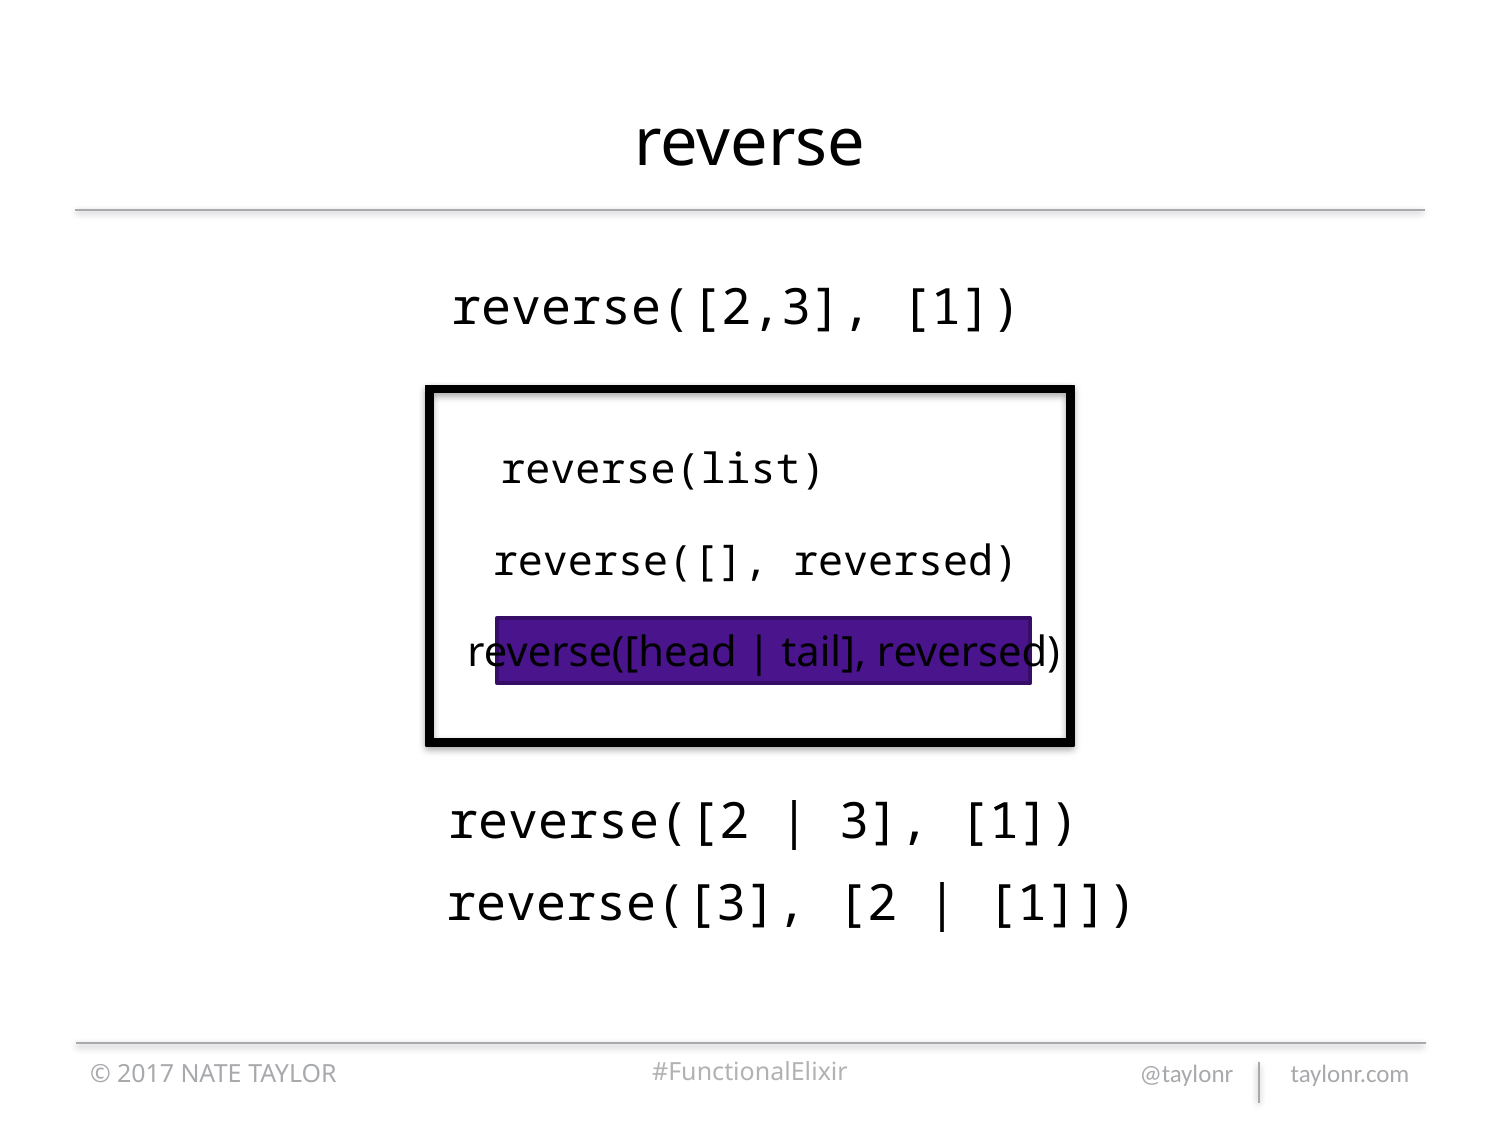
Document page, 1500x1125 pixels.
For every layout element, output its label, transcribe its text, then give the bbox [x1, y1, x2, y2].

slide_number @taylonr taylonr.com [1074, 1042, 1425, 1103]
title reverse [75, 45, 1425, 233]
text_box reverse([head | tail], reversed) [452, 617, 1061, 683]
text_box reverse([2,3], [1]) [436, 266, 1036, 342]
text_box reverse([], reversed) [478, 526, 1033, 592]
text_box reverse(list) [485, 434, 841, 500]
slide_number © 2017 NATE TAYLOR [75, 1042, 425, 1103]
footer #FunctionalElixir [496, 1042, 1004, 1103]
text_box reverse([2 | 3], [1]) [434, 780, 1094, 856]
text_box reverse([3], [2 | [1]]) [432, 863, 1152, 938]
text_box [425, 385, 1075, 747]
